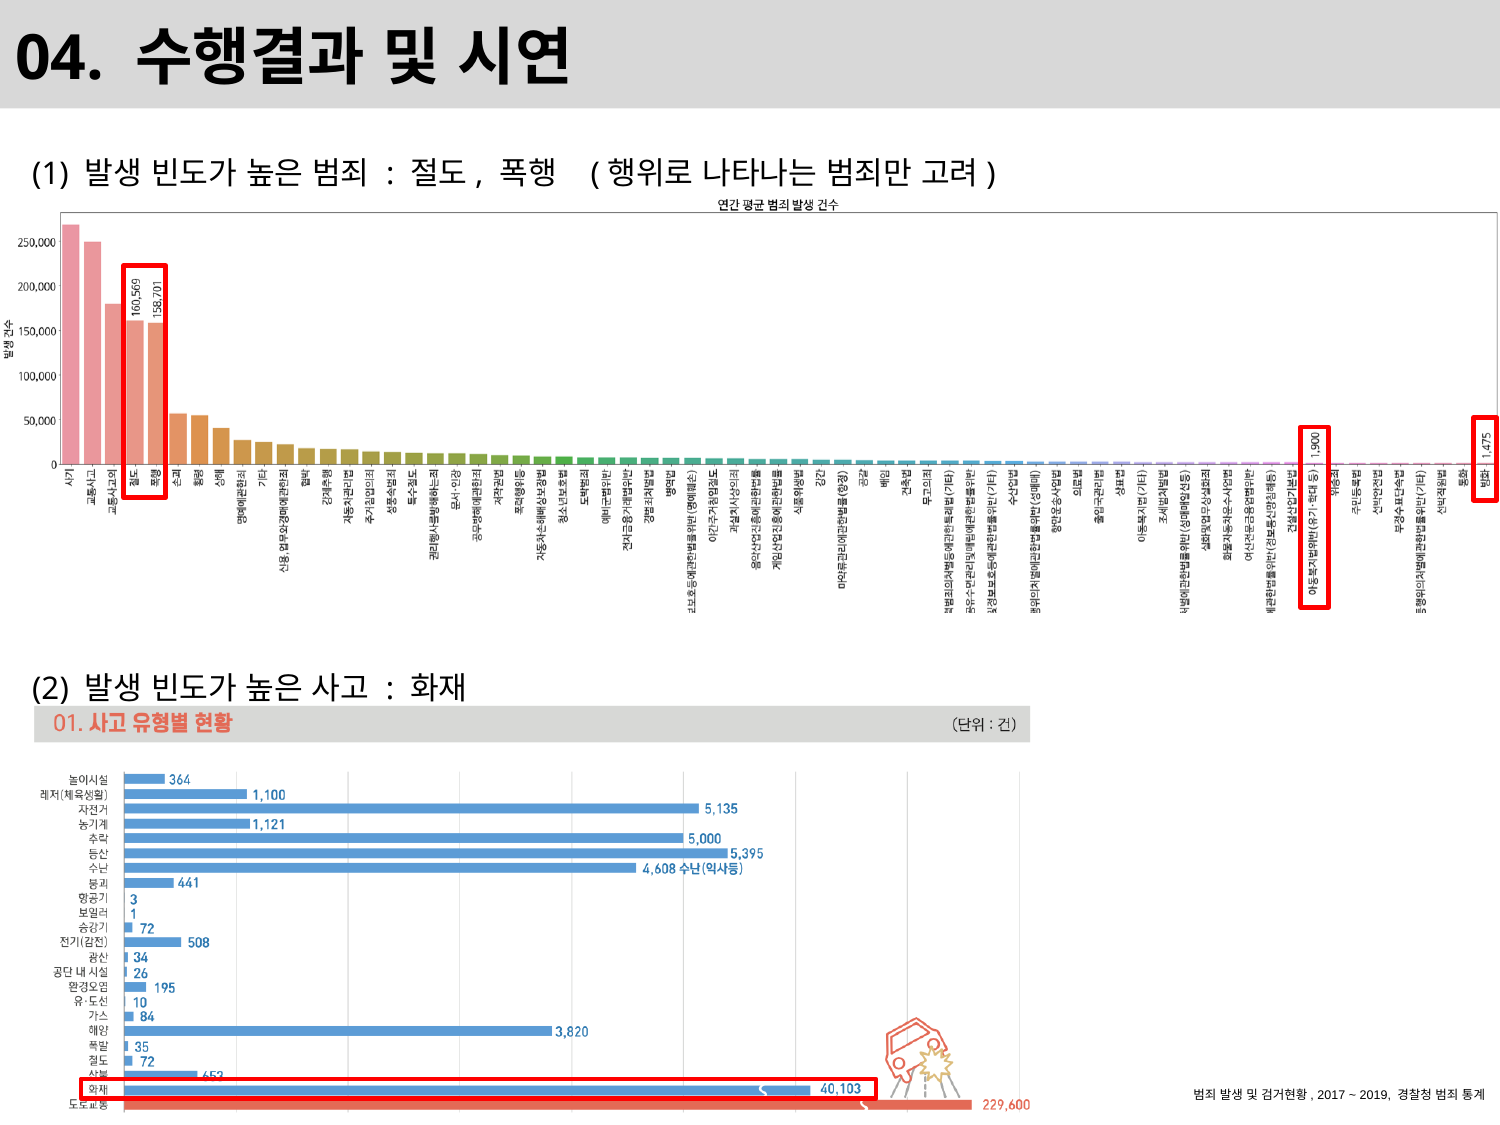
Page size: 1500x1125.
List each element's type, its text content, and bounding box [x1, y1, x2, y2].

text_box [16, 693, 1050, 1125]
title 04. 수행결과 및 시연 [0, 0, 1500, 109]
list (1) 발생 빈도가 높은 범죄 : 절도, 폭행 (행위로 나타나는 범죄만 고려) [17, 134, 1471, 193]
text_box (2) 발생 빈도가 높은 사고 : 화재 [17, 642, 1500, 721]
text_box 범죄 발생 및 검거현황, 2017 ~ 2019, 경찰청 범죄 통계 [1054, 1079, 1500, 1110]
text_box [0, 194, 1500, 613]
